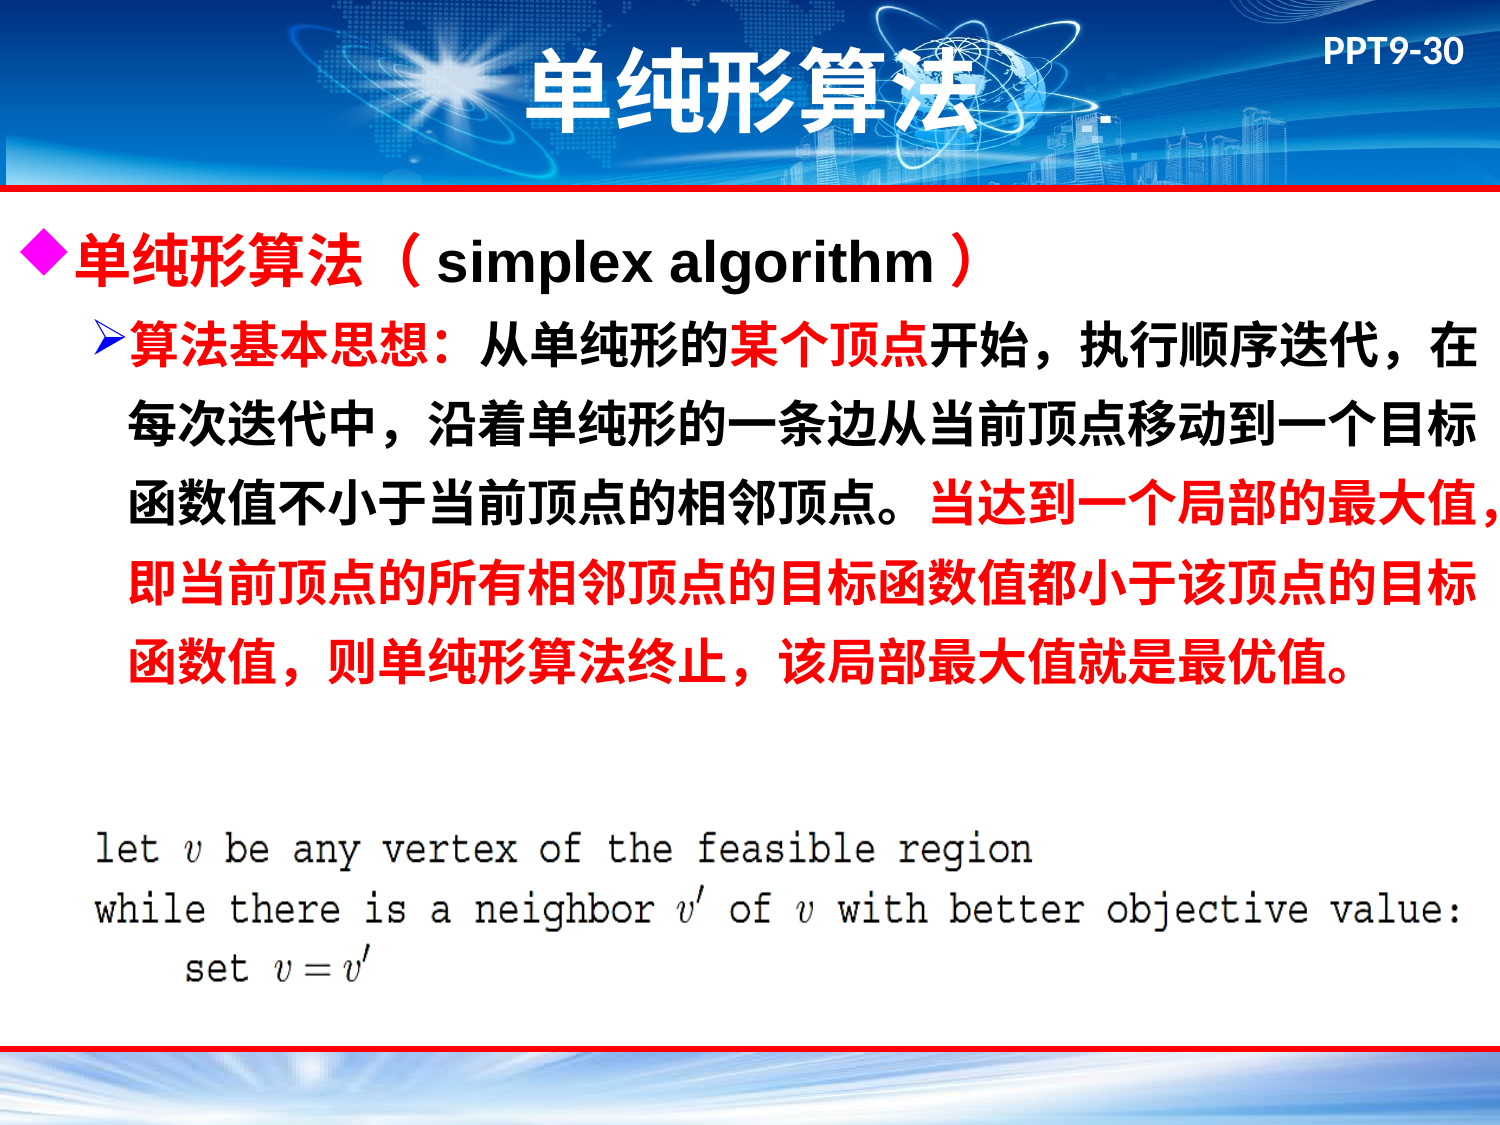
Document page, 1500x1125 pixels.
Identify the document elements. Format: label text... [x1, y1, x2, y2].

picture [0, 0, 1500, 185]
picture [0, 1052, 1500, 1125]
title 单纯形算法 [3, 2, 1500, 189]
picture [74, 805, 1487, 1009]
list 单纯形算法（simplex algorithm） 算法基本思想：从单纯形的某个顶点开始，执行顺序迭代，在每次迭代中，沿着单纯形的一条边从当前顶点移动到一个目标函数值不小于当前顶点的相邻顶点。当达到一个局部的最大值，即当前顶点的所有相邻顶点的目标函数值都小于该顶点的目标函数值，则单纯形算法终止，该局部最大值就是最优值。 [0, 207, 1498, 1032]
